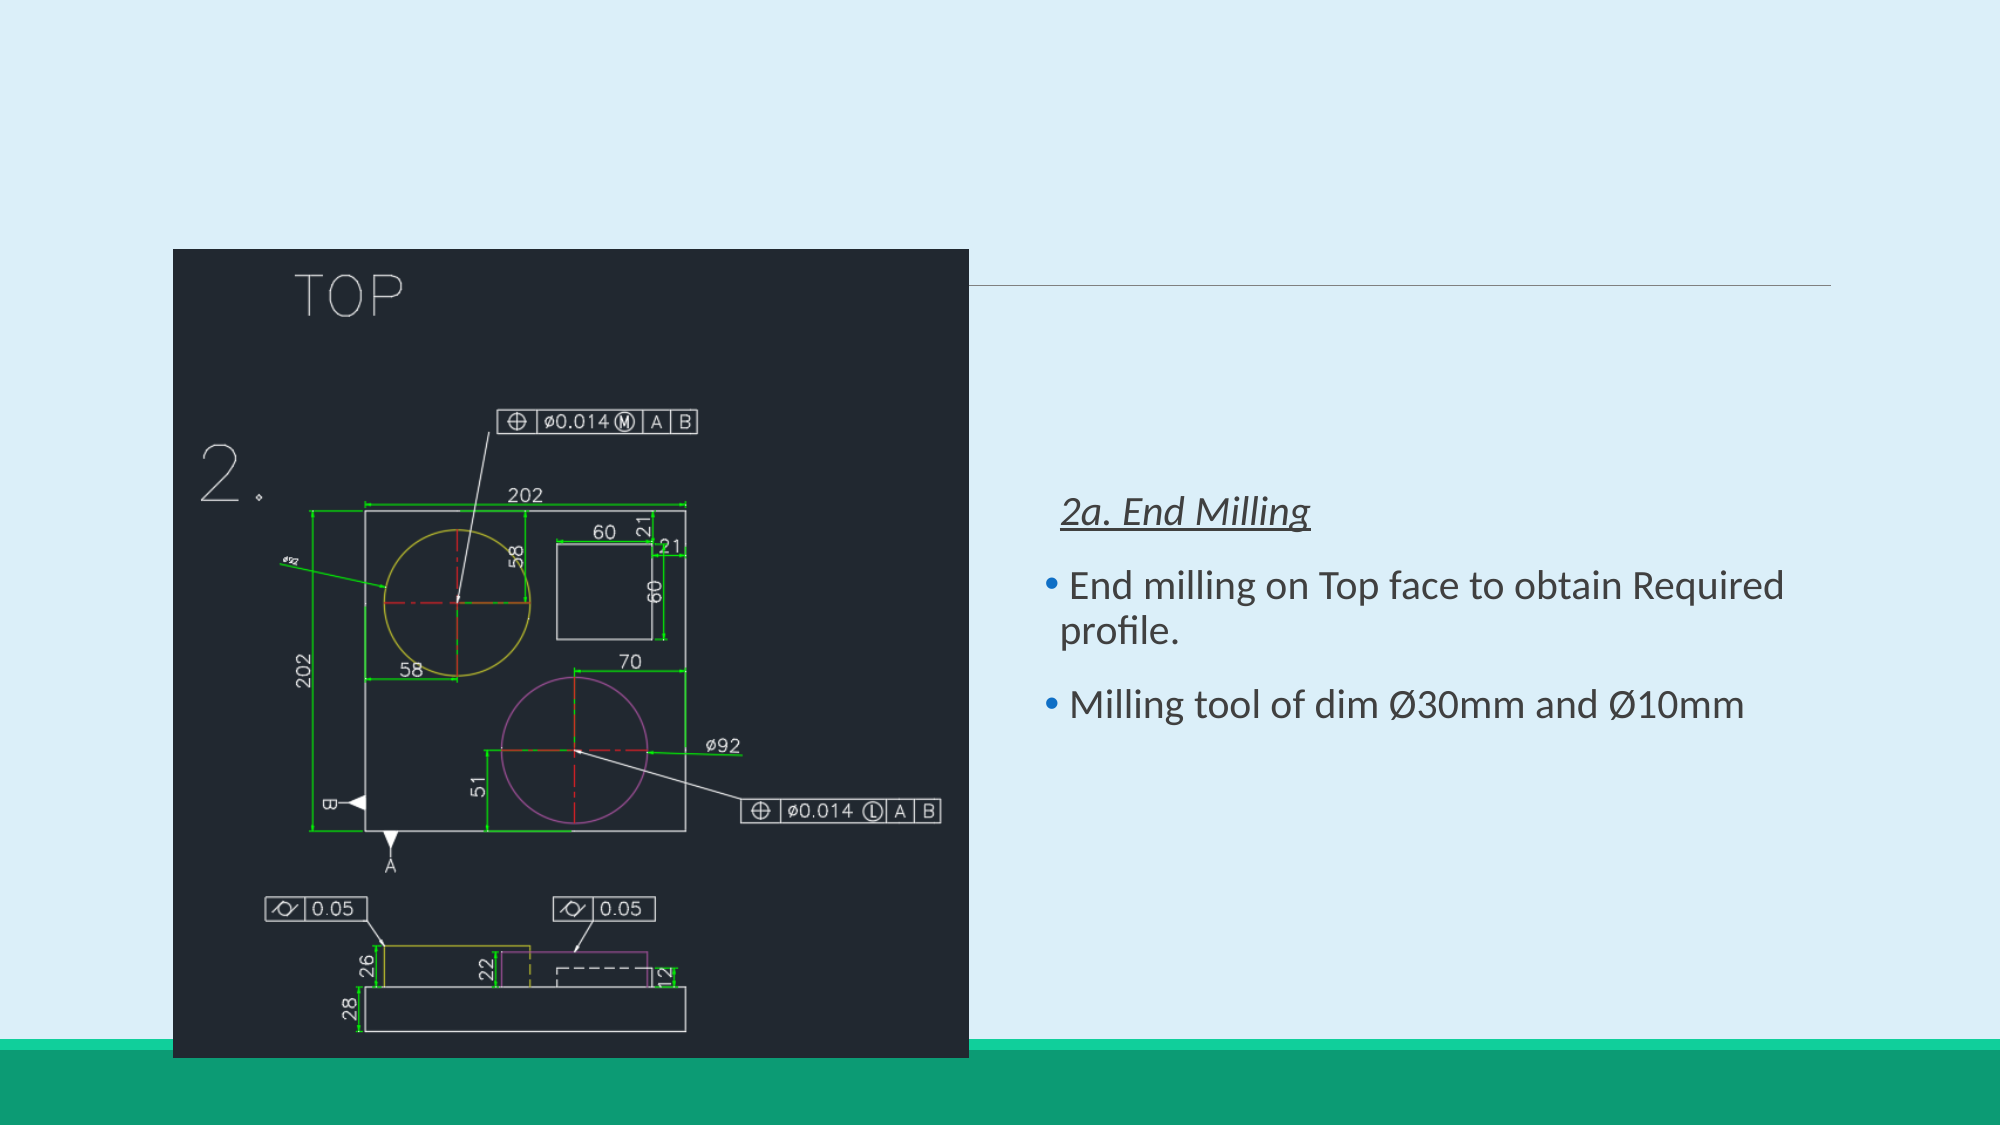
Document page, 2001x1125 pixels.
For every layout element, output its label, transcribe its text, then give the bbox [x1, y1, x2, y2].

list 2a. End Milling End milling on Top face to obtain Required profile. Milling tool of dim Ø30mm and Ø10mm [1044, 481, 1830, 963]
picture [172, 249, 969, 1058]
